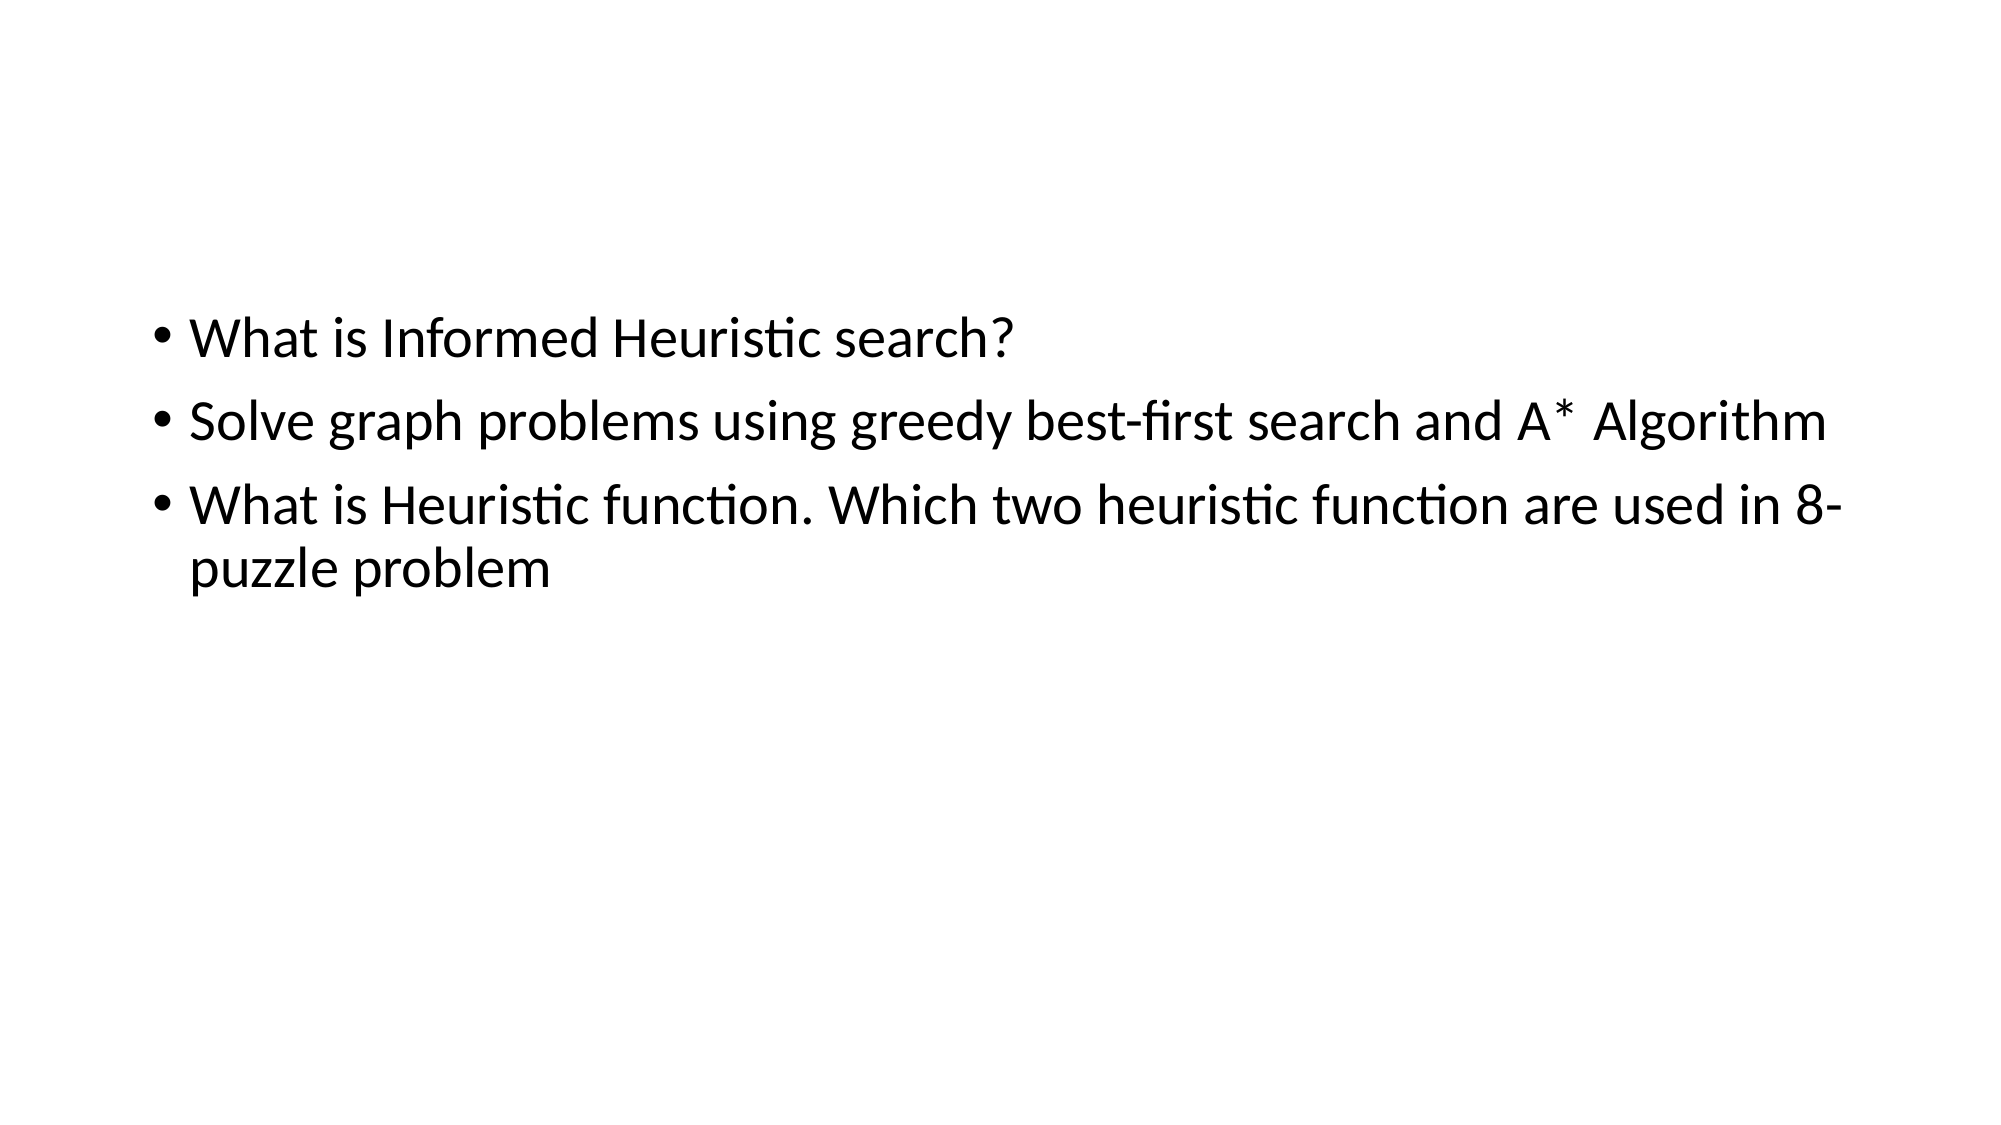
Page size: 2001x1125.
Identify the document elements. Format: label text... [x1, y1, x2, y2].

list What is Informed Heuristic search? Solve graph problems using greedy best-first search and A* Algorithm What is Heuristic function. Which two heuristic function are used in 8-puzzle problem [137, 299, 1863, 1014]
